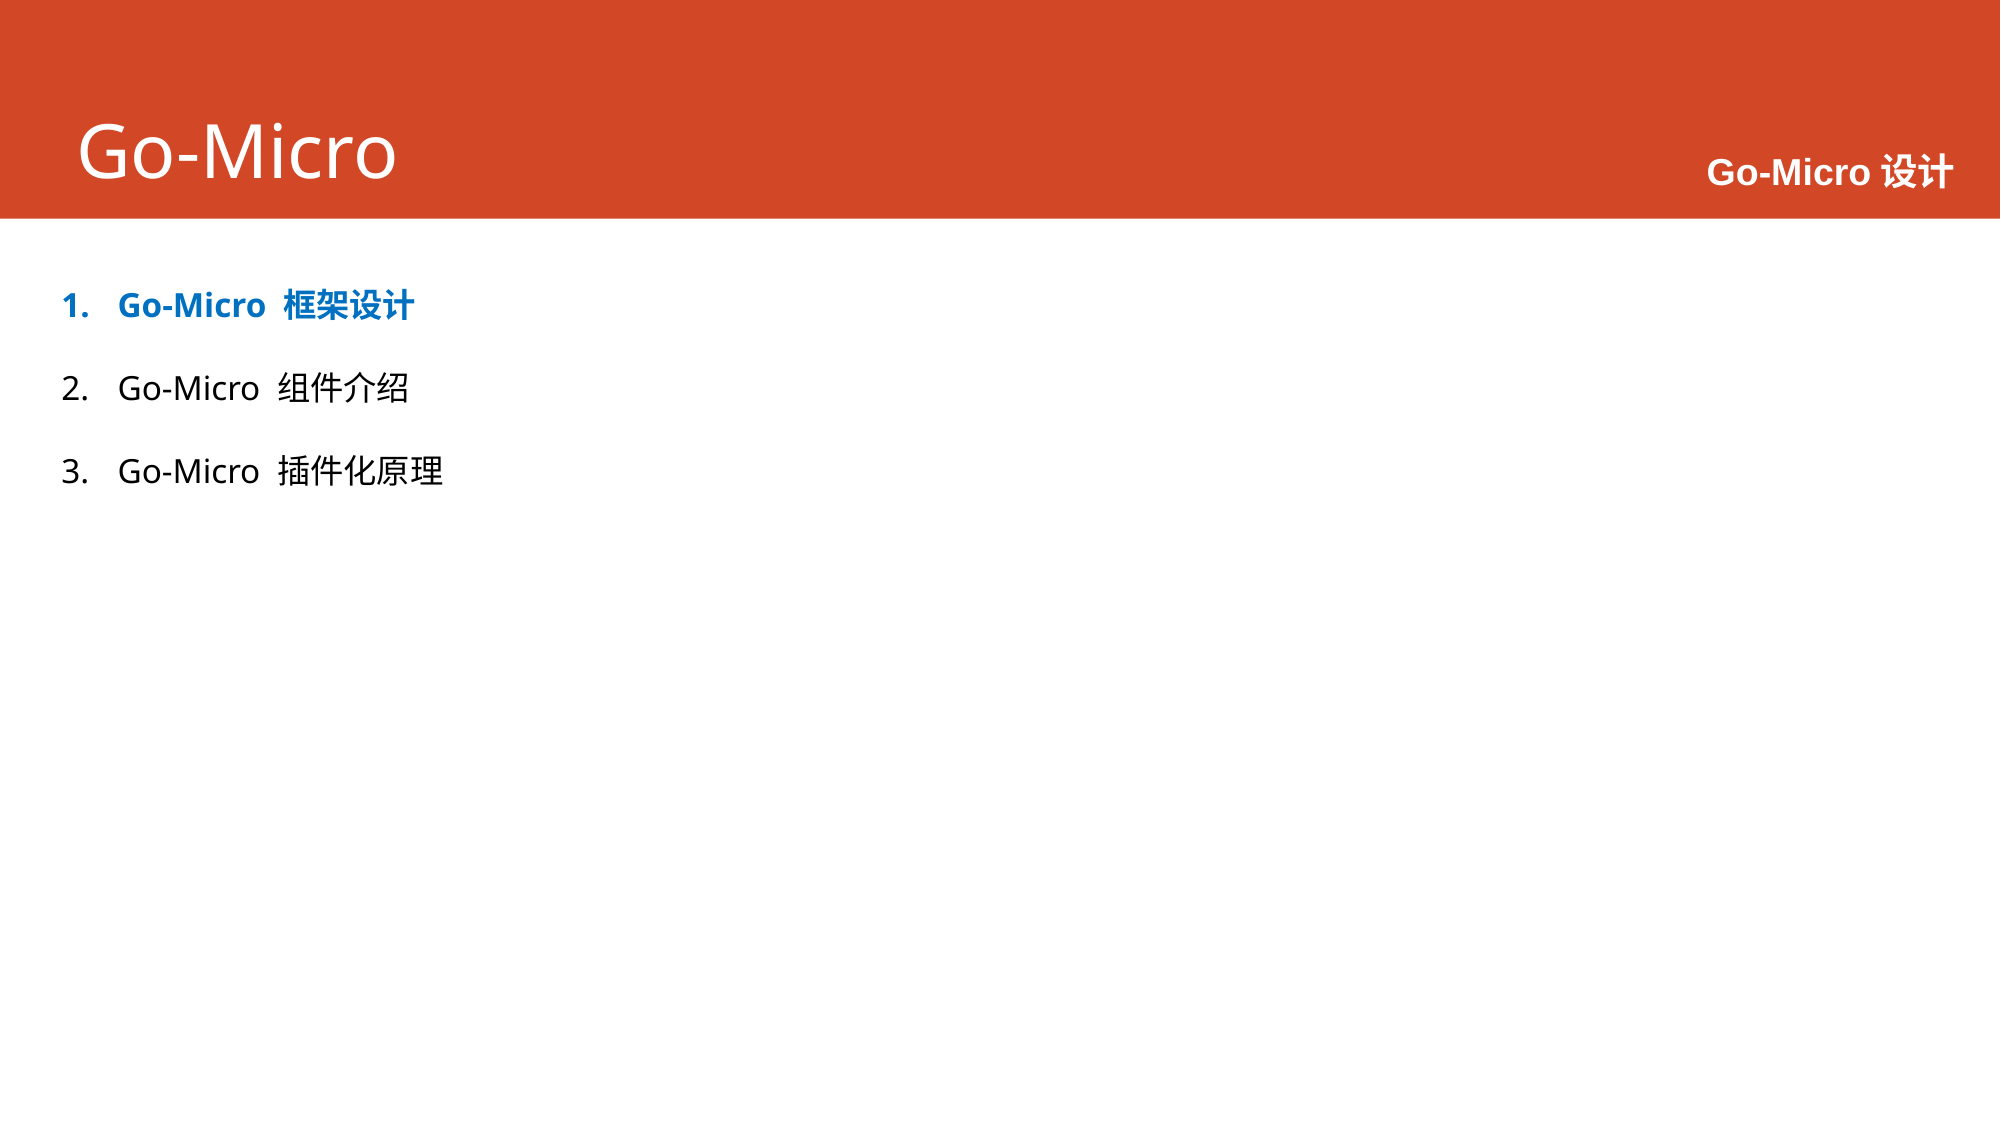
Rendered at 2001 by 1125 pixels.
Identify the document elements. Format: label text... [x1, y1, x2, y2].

title Go-Micro [61, 2, 1081, 202]
text_box Go-Micro设计 [1579, 140, 1985, 201]
text_box Go-Micro 框架设计 Go-Micro 组件介绍 Go-Micro 插件化原理 [61, 201, 849, 620]
